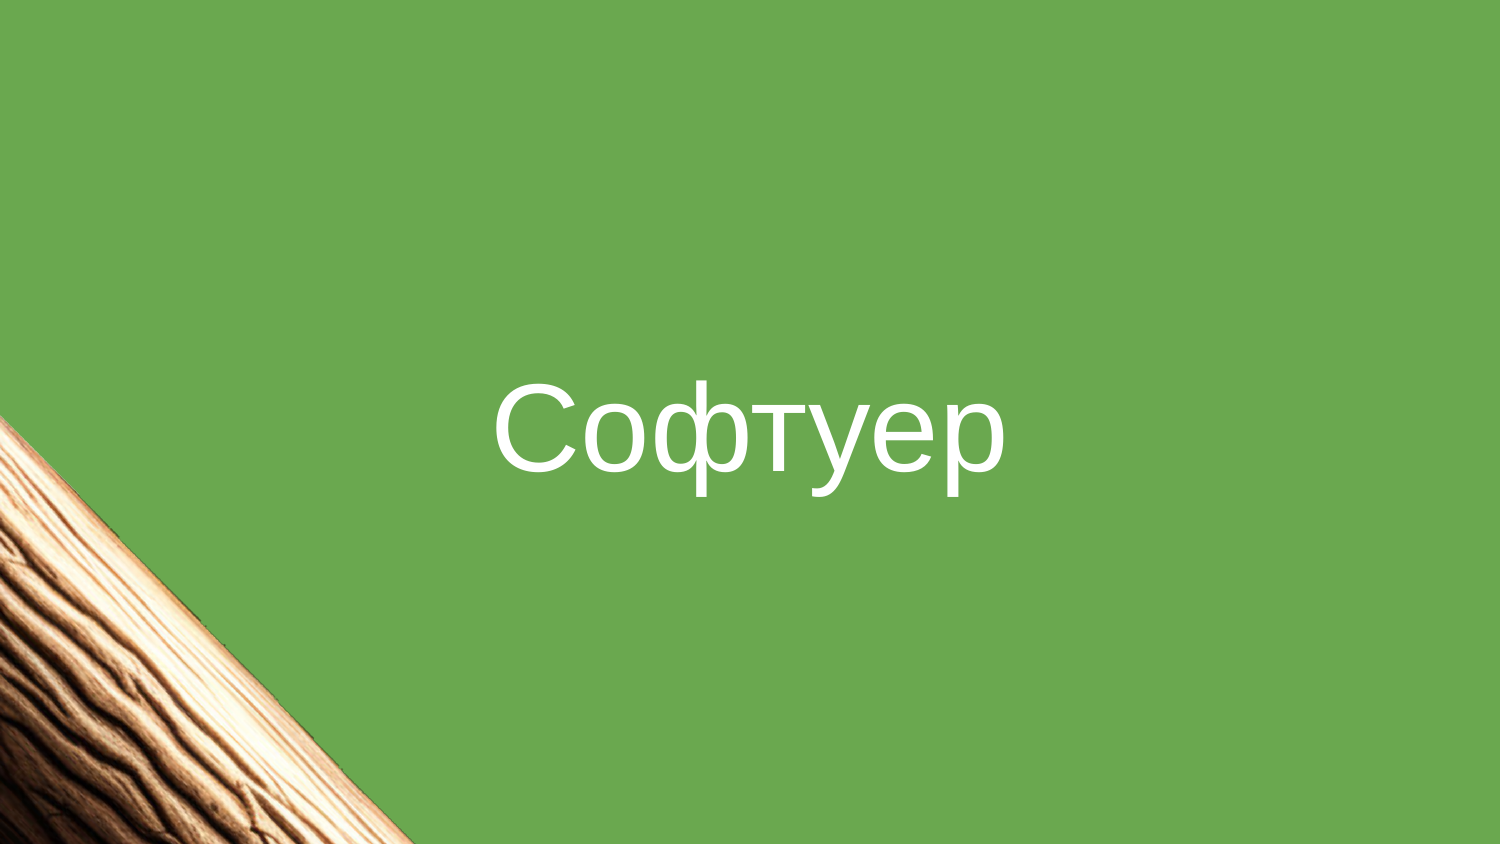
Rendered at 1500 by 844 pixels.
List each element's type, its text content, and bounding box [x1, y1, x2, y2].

title Софтуер [51, 352, 1449, 491]
picture [0, 417, 471, 844]
